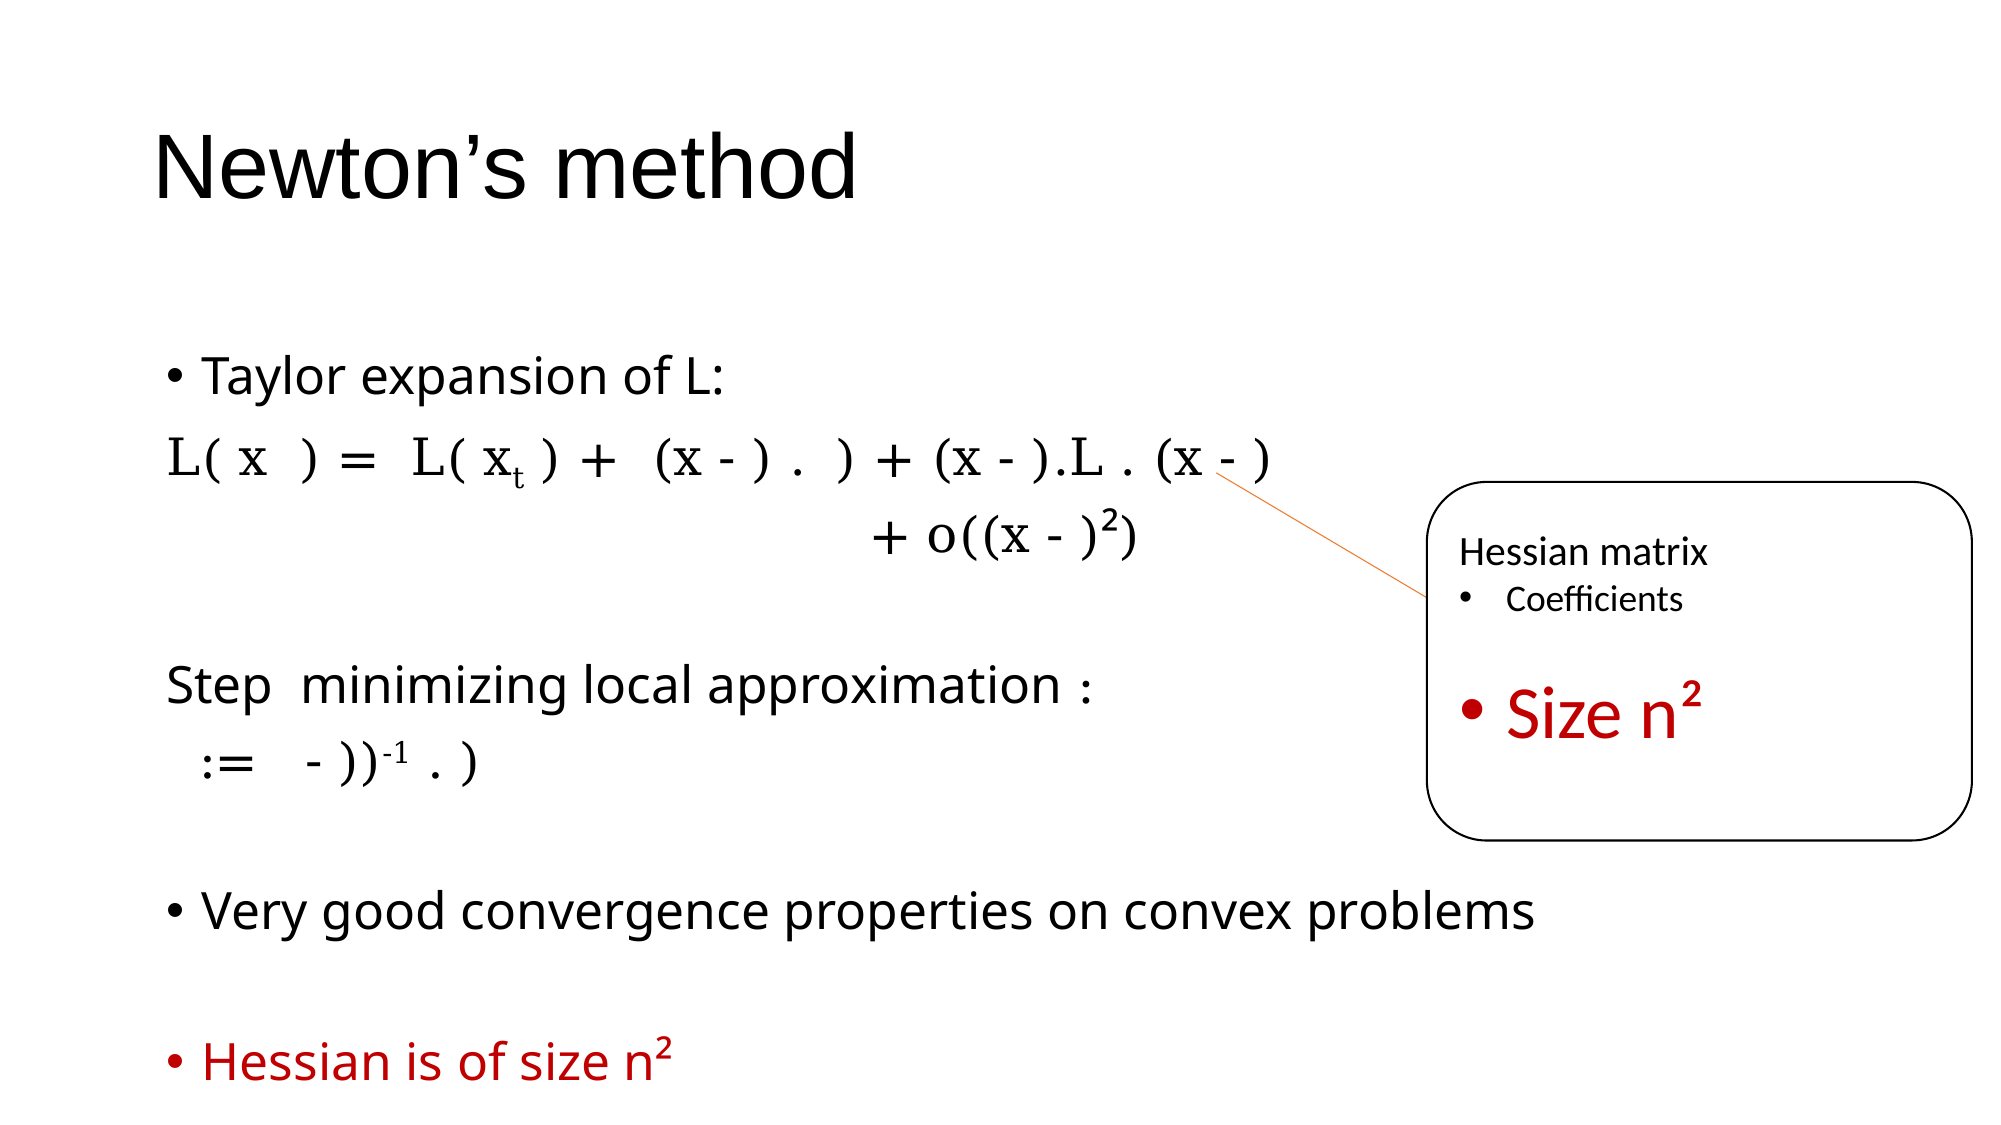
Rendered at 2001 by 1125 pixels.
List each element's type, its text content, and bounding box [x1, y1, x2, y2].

title Newton’s method [137, 59, 1863, 278]
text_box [1216, 472, 1519, 653]
